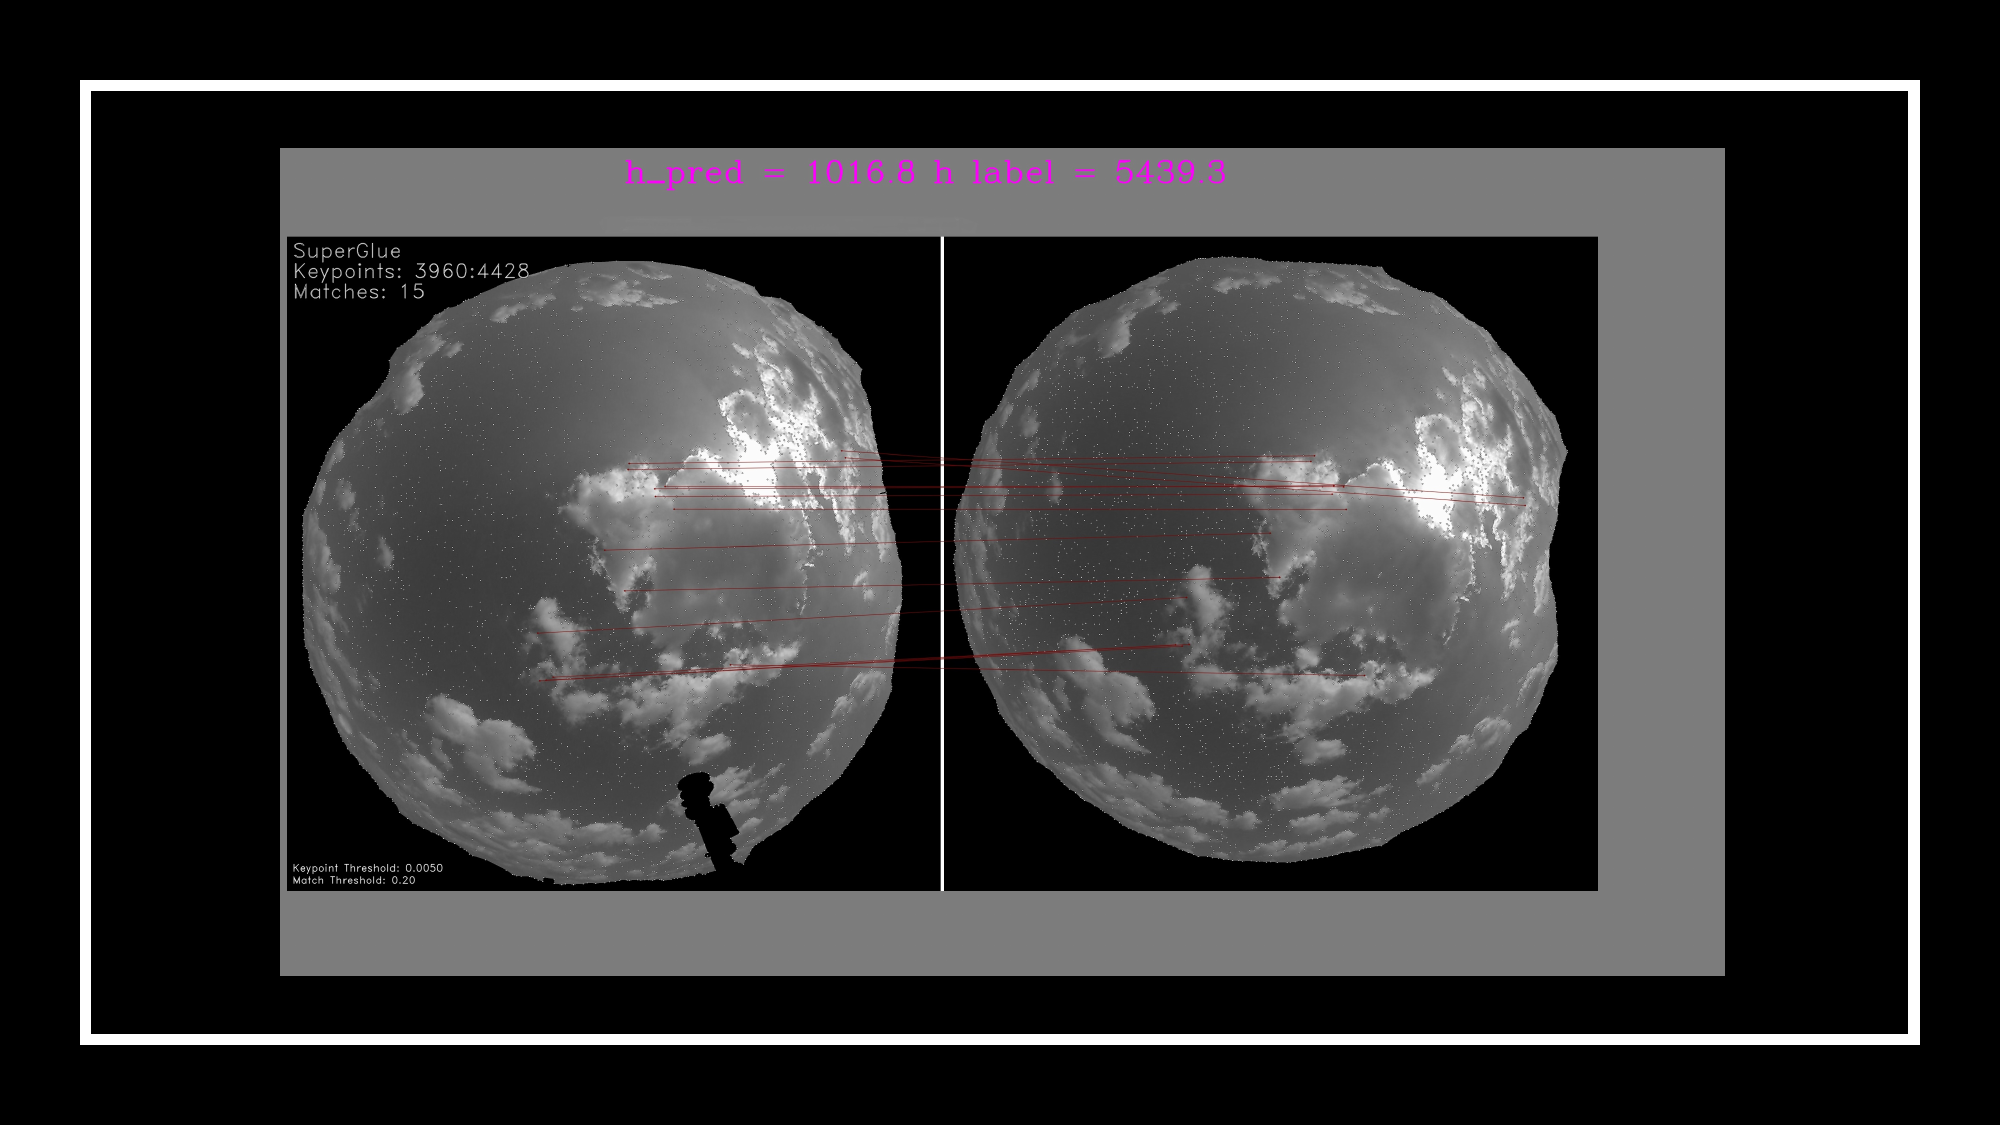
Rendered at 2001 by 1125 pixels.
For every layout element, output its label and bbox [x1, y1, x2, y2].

text_box [84, 84, 1916, 1041]
text_box [0, 0, 2000, 1125]
list [280, 148, 1726, 976]
